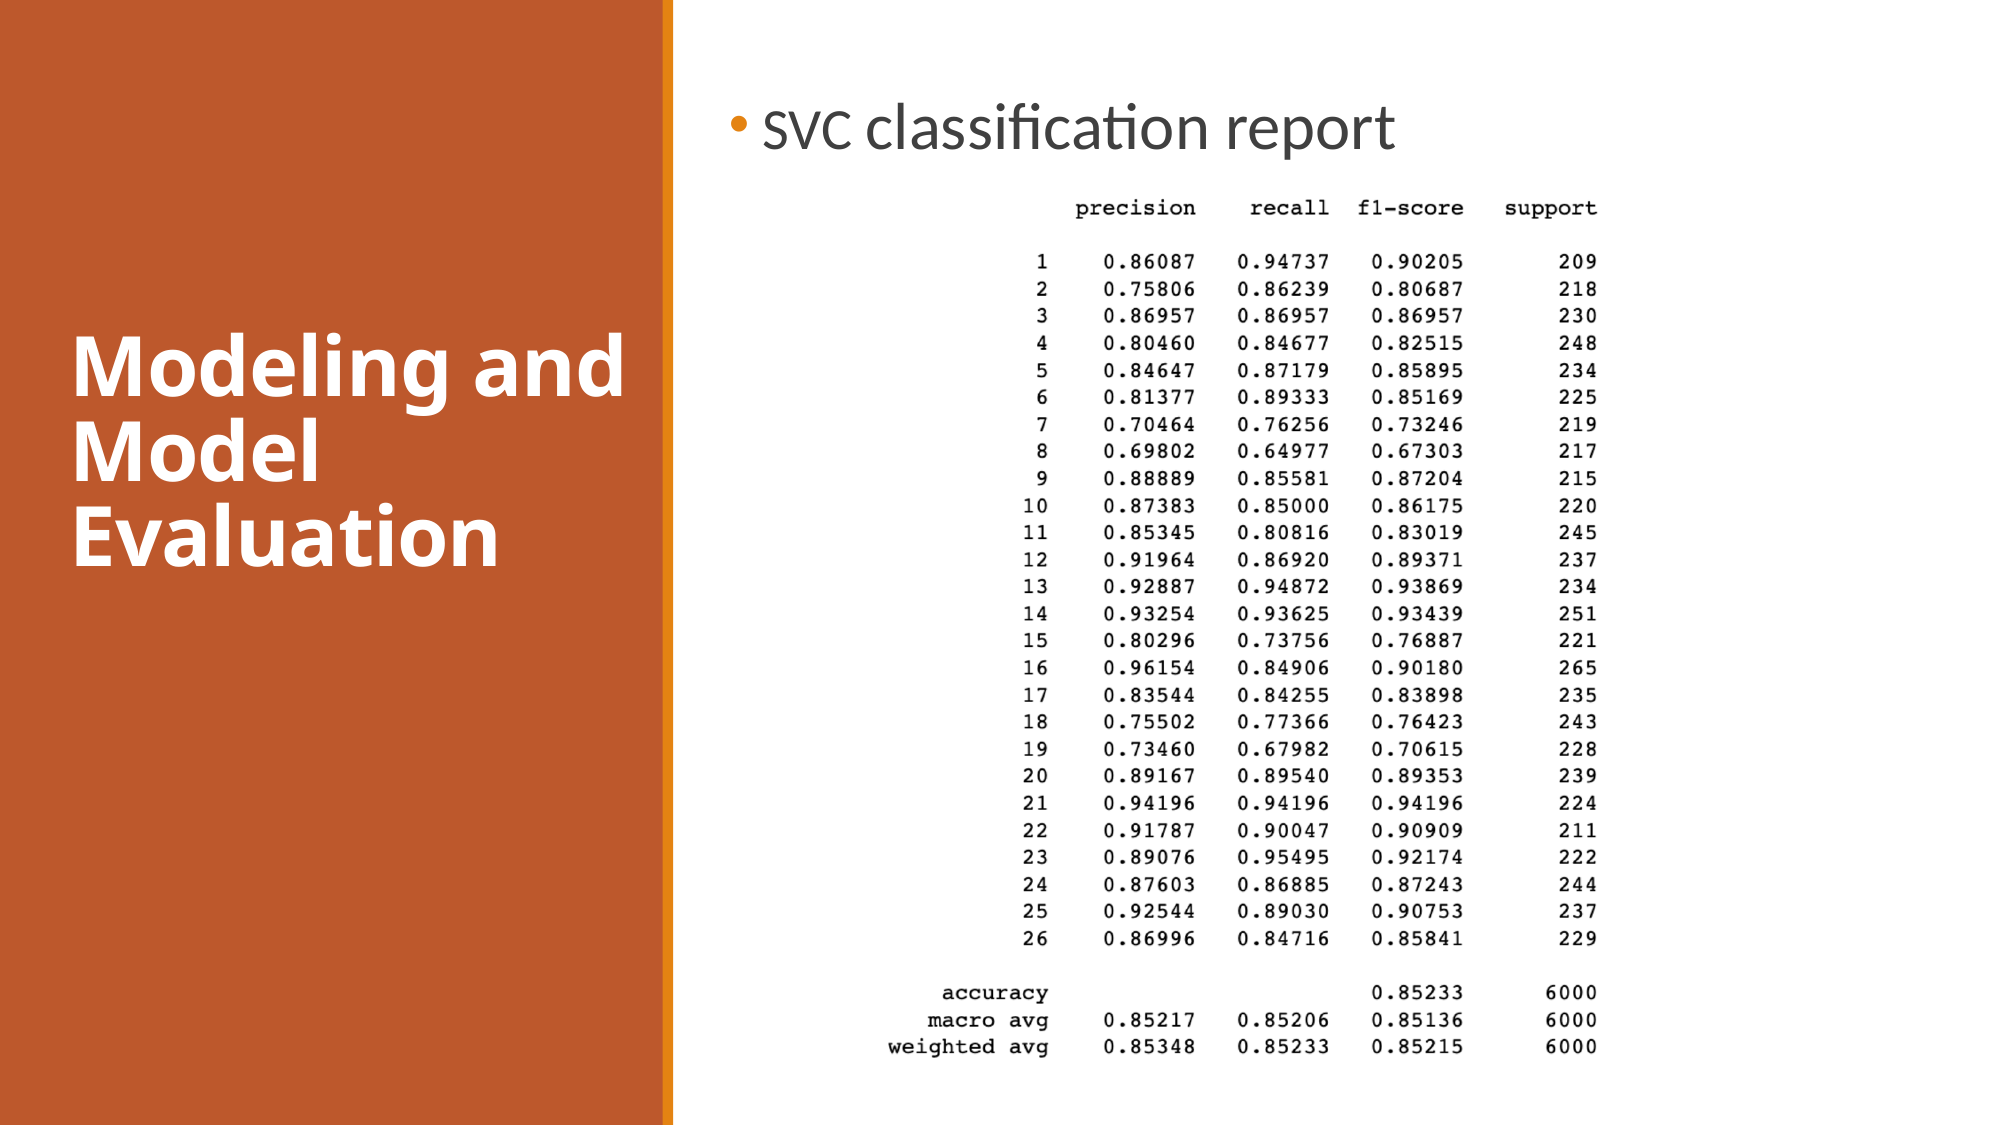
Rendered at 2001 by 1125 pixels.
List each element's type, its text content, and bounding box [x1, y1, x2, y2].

list SVC classification report [728, 59, 1769, 185]
title Modeling and Model Evaluation [55, 184, 658, 592]
picture [857, 183, 1742, 1083]
